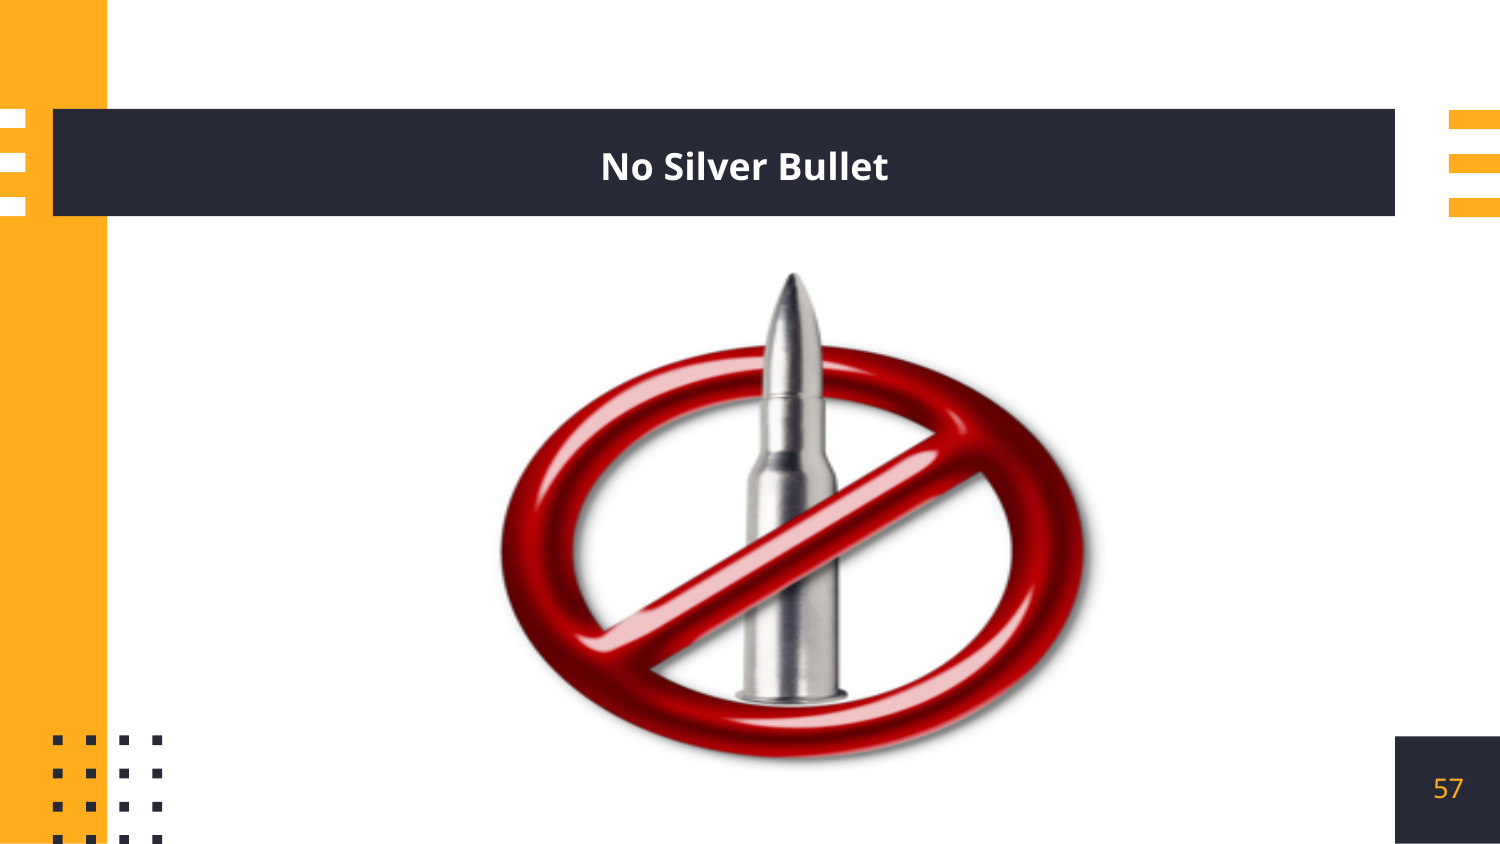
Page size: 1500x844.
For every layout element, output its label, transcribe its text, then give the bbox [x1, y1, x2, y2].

picture [418, 253, 1165, 784]
slide_number 57 [1395, 736, 1500, 844]
title No Silver Bullet [108, 108, 1396, 217]
